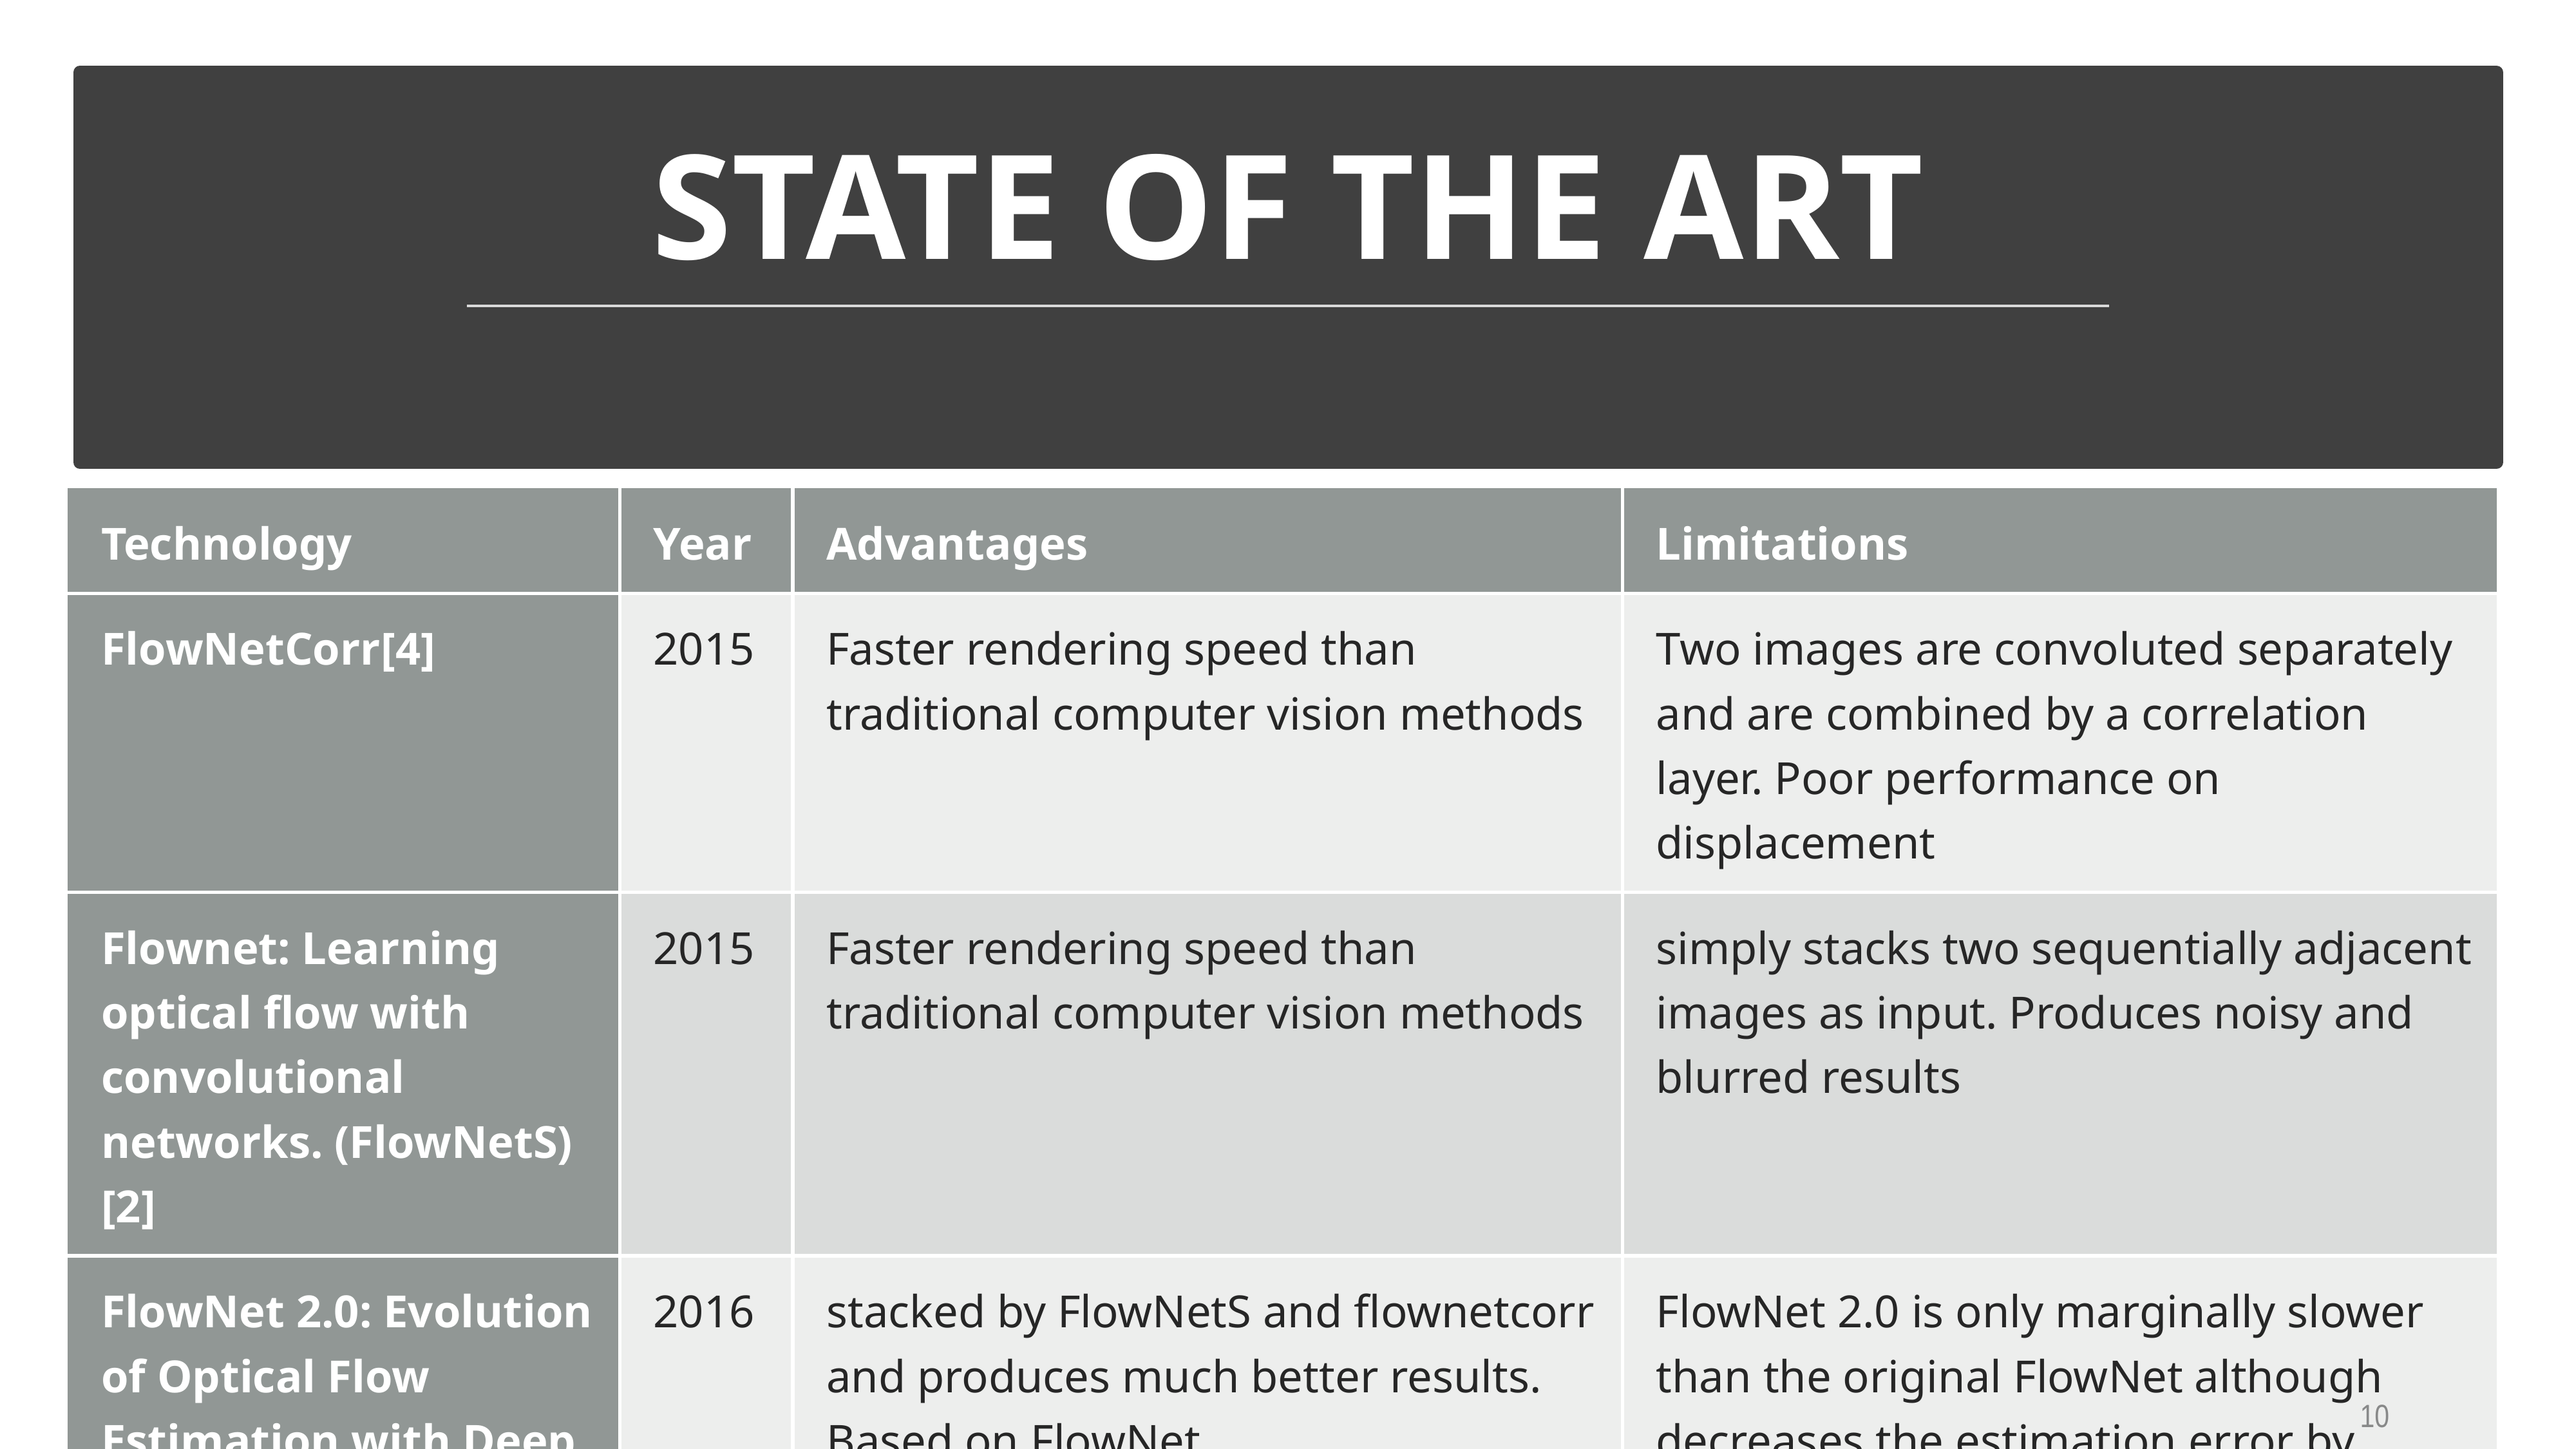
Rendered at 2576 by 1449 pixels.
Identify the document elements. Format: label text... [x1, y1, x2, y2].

table_cell FlowNetCorr[4] [68, 595, 618, 891]
table_cell 2015 [621, 595, 791, 891]
table_header Technology [68, 488, 618, 592]
table_cell Two images are convoluted separately and are combined by a correlation layer. Poor performance on displacement [1624, 595, 2497, 891]
table_header Year [621, 488, 791, 592]
table_cell simply stacks two sequentially adjacent images as input. Produces noisy and blurred results [1624, 894, 2497, 1254]
table_cell 2016 [621, 1258, 791, 1449]
table_cell 2015 [621, 894, 791, 1254]
table_header Advantages [795, 488, 1621, 592]
text_box [80, 72, 2497, 462]
table_cell Faster rendering speed than traditional computer vision methods [795, 595, 1621, 891]
table_header Limitations [1624, 488, 2497, 592]
table_cell Flownet: Learning optical flow with convolutional networks. (FlowNetS) [2] [68, 894, 618, 1254]
table_cell FlowNet 2.0 is only marginally slower than the original FlowNet although decreases the estimation error by more than 50% [1624, 1258, 2497, 1449]
table_cell Faster rendering speed than traditional computer vision methods [795, 894, 1621, 1254]
table_cell stacked by FlowNetS and flownetcorr and produces much better results. Based on FlowNet [795, 1258, 1621, 1449]
text_box State of the art [111, 99, 2465, 296]
table_cell FlowNet 2.0: Evolution of Optical Flow Estimation with Deep Networks [1] [68, 1258, 618, 1449]
